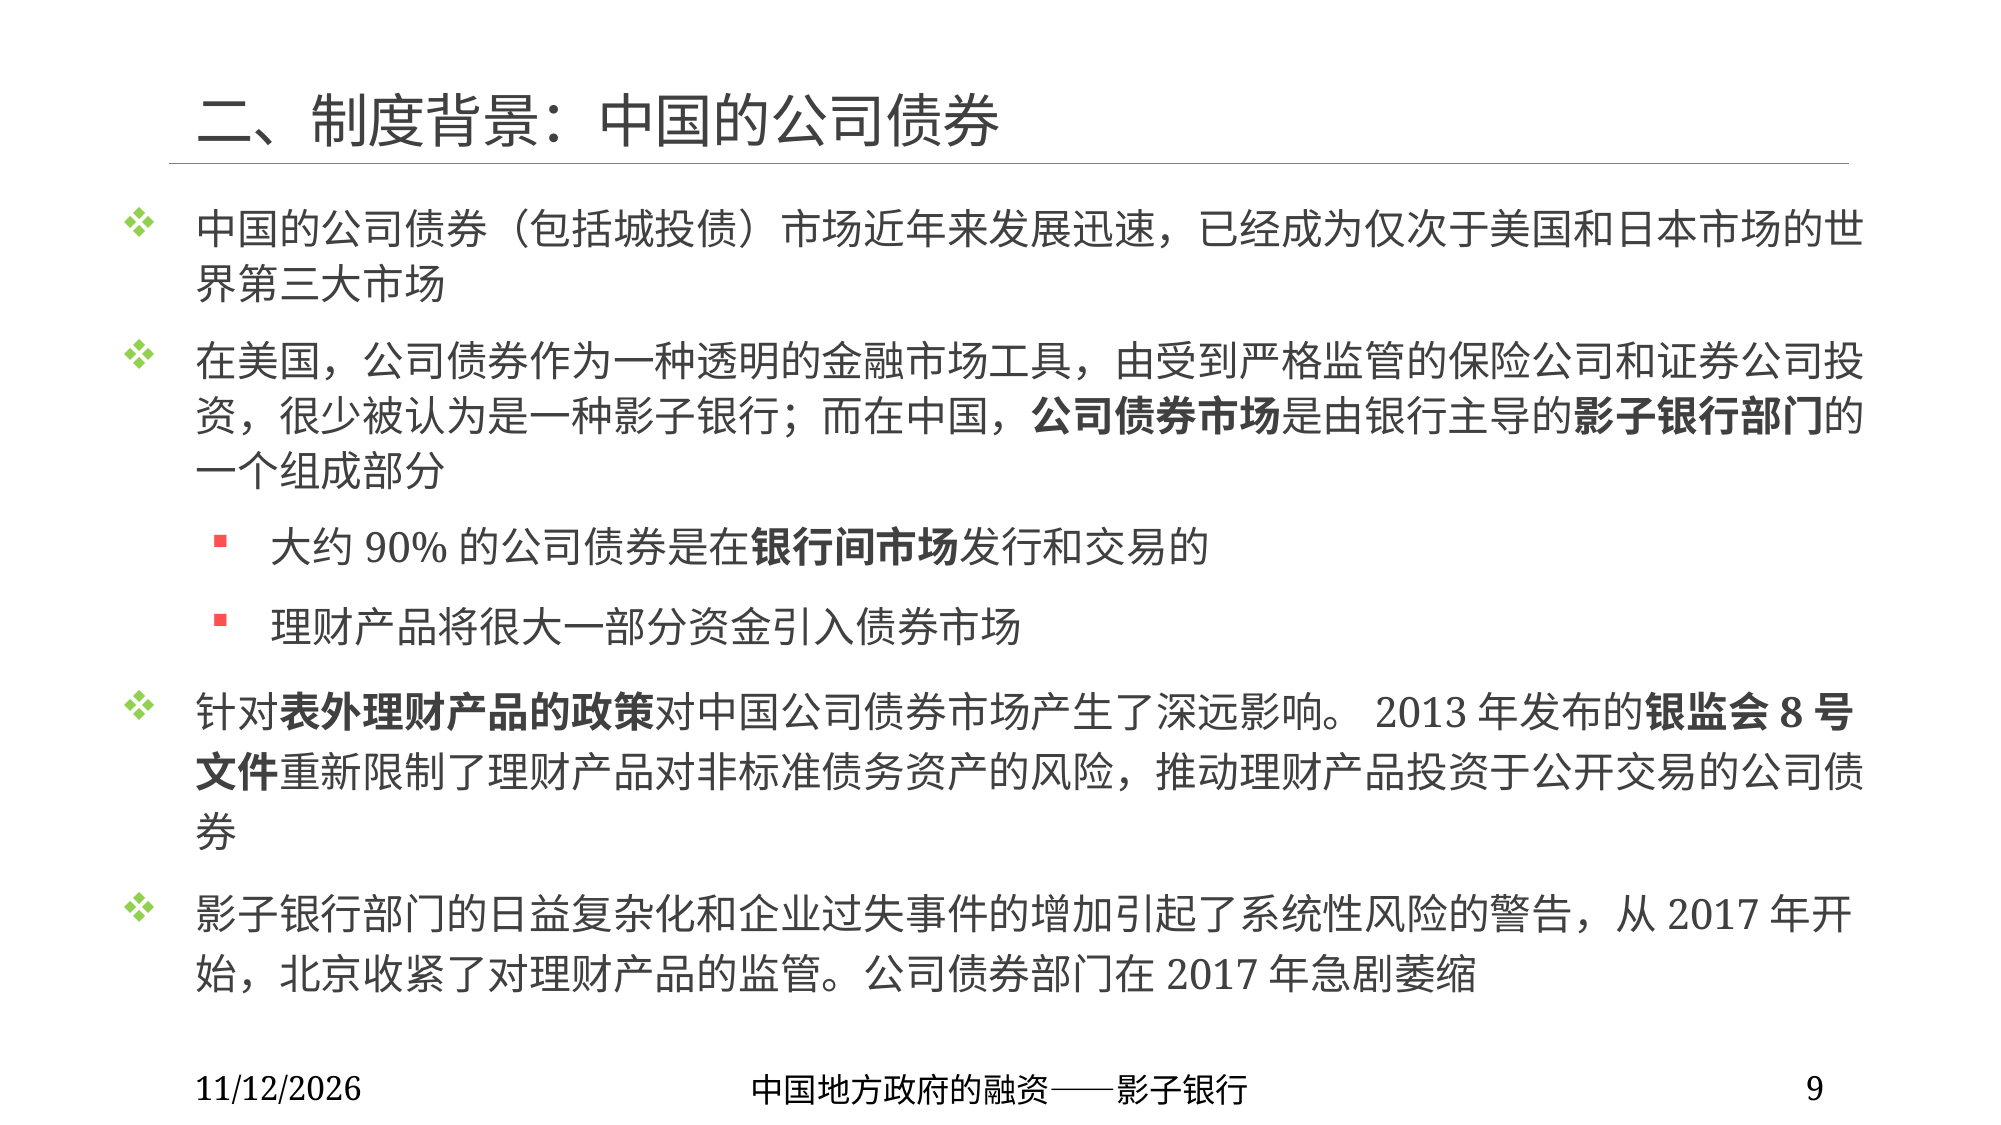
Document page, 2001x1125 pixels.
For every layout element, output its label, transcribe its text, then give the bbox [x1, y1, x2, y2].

title 二、制度背景：中国的公司债券 [180, 47, 1830, 162]
list 中国的公司债券（包括城投债）市场近年来发展迅速，已经成为仅次于美国和日本市场的世界第三大市场 在美国，公司债券作为一种透明的金融市场工具，由受到严格监管的保险公司和证券公司投资，很少被认为是一种影子银行；而在中国，公司债券市场是由银行主导的影子银行部门的一个组成部分 大约90%的公司债券是在银行间市场发行和交易的 理财产品将很大一部分资金引入债券市场 针对表外理财产品的政策对中国公司债券市场产生了深远影响。2013年发布的银监会8号文件重新限制了理财产品对非标准债务资产的风险，推动理财产品投资于公开交易的公司债券 影子银行部门的日益复杂化和企业过失事件的增加引起了系统性风险的警告，从2017年开始，北京收紧了对理财产品的监管。公司债券部门在2017年急剧萎缩 [113, 190, 1887, 1032]
slide_number 9 [1624, 1059, 1840, 1120]
footer 中国地方政府的融资——影子银行 [527, 1059, 1473, 1120]
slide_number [180, 1059, 495, 1120]
